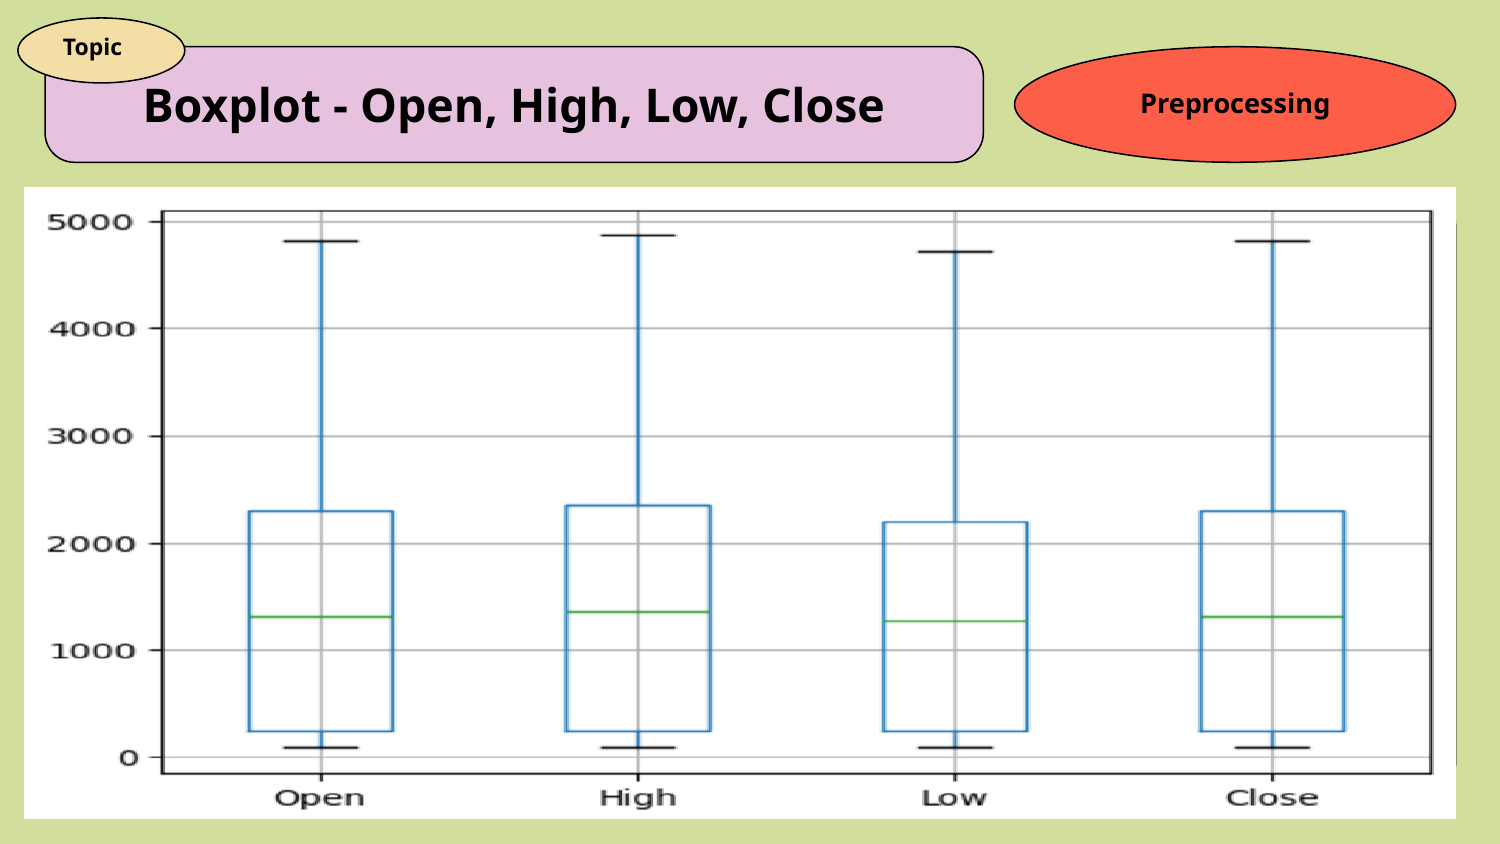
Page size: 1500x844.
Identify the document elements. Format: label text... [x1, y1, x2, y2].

subtitle Topic [11, 15, 179, 81]
subtitle Preprocessing [1014, 46, 1456, 163]
title Boxplot - Open, High, Low, Close [44, 53, 983, 163]
picture [24, 186, 1456, 819]
